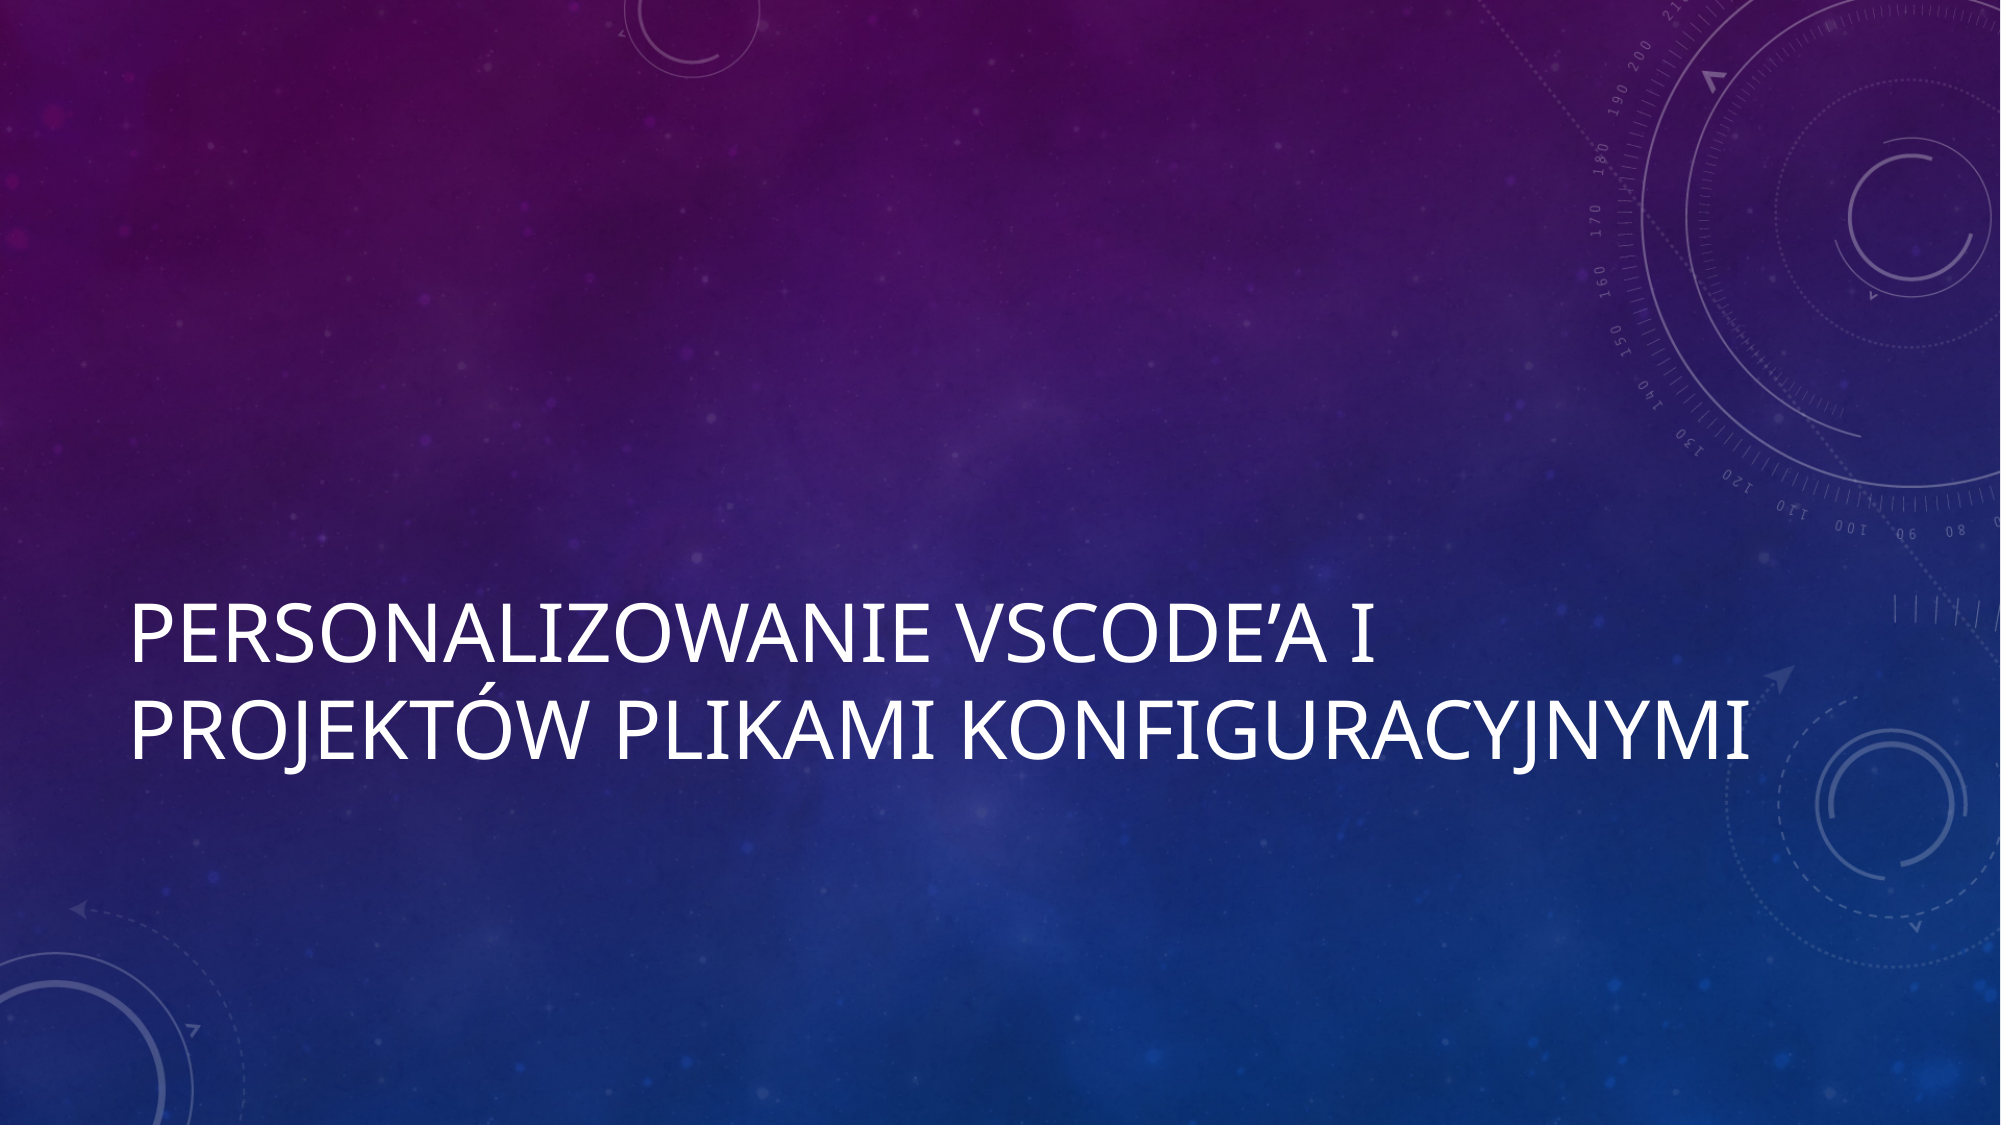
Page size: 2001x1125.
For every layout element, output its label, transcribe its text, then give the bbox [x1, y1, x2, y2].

picture [0, 0, 2001, 1125]
title Personalizowanie vscode’a i projektów plikami konfiguracyjnymi [112, 542, 1775, 784]
